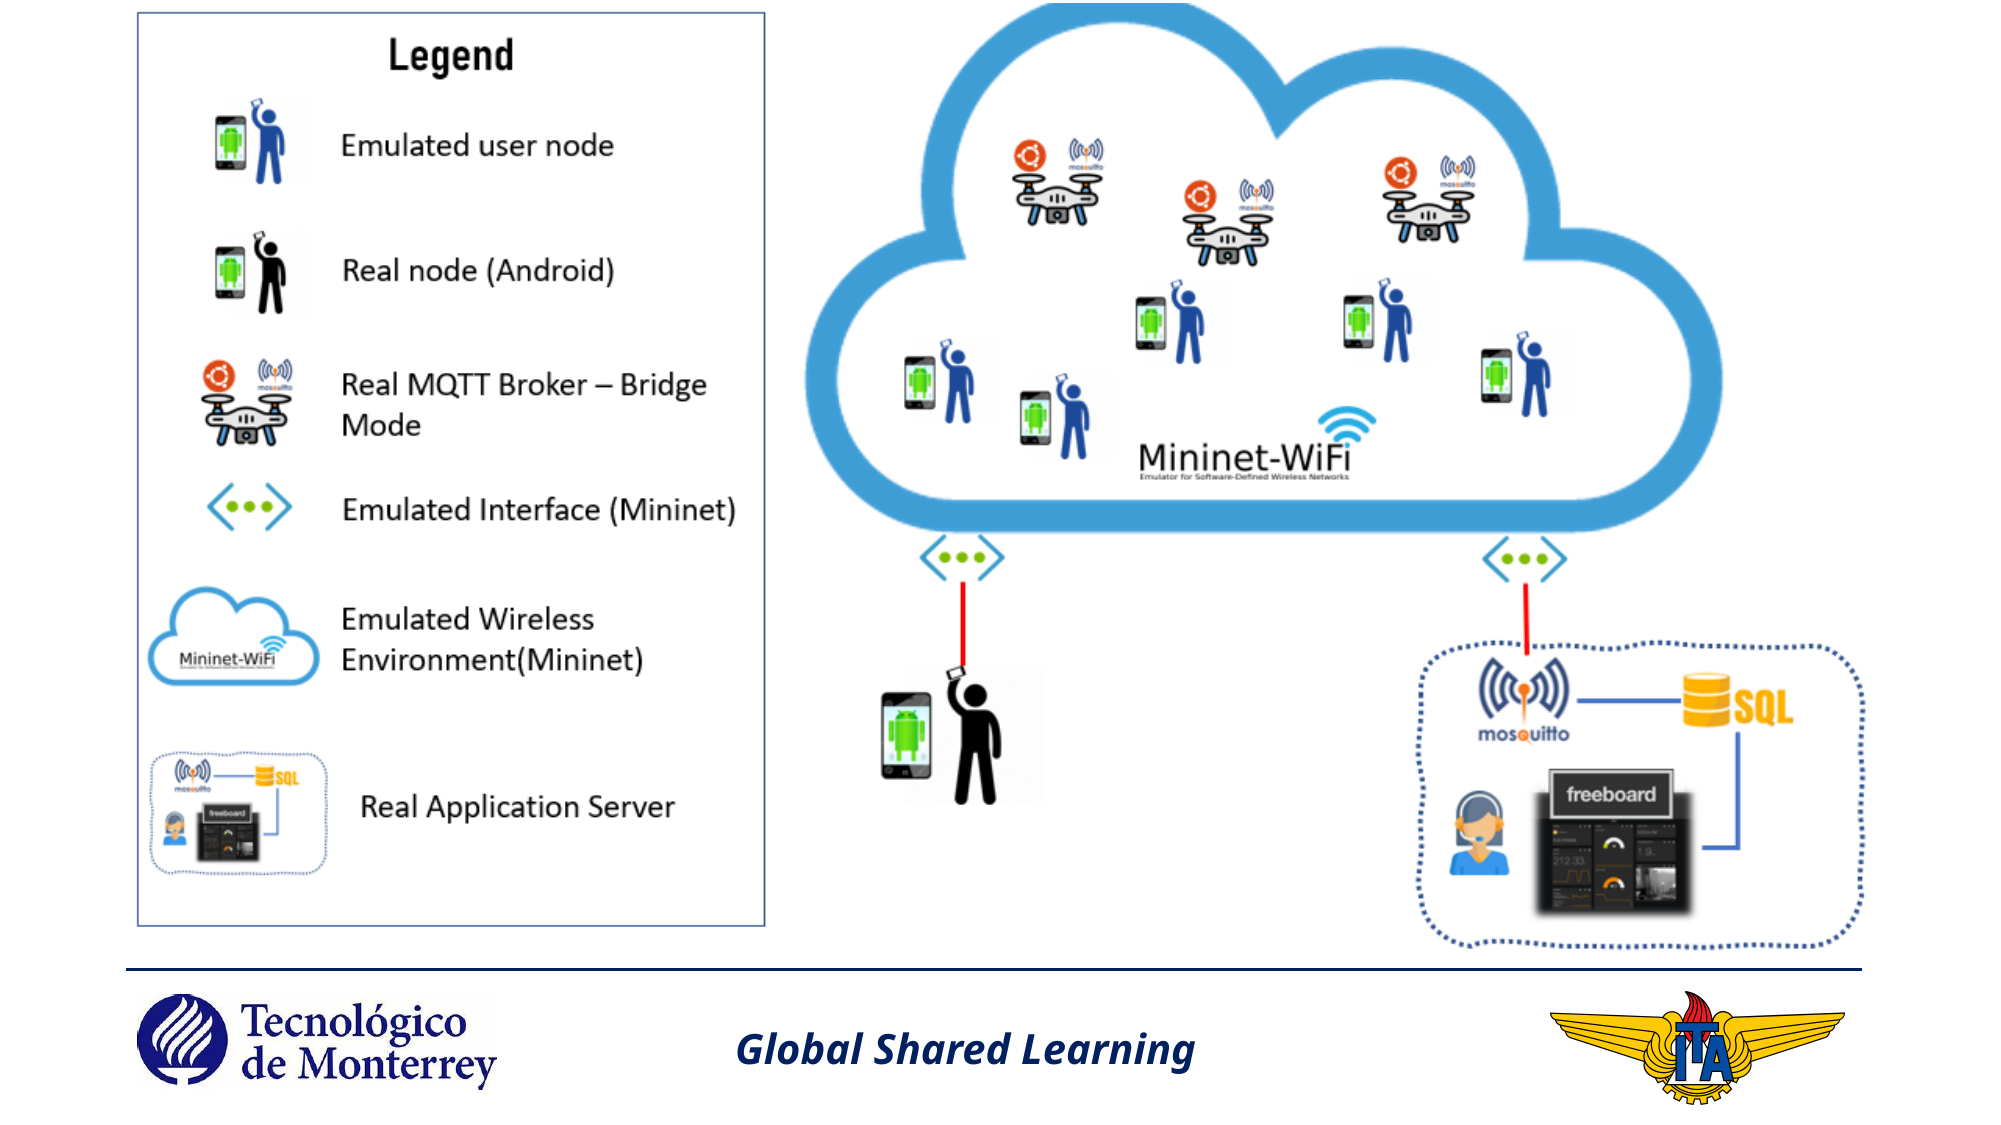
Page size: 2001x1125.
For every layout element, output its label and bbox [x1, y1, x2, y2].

picture [1550, 991, 1845, 1105]
picture [137, 994, 497, 1090]
picture [128, 2, 1872, 952]
